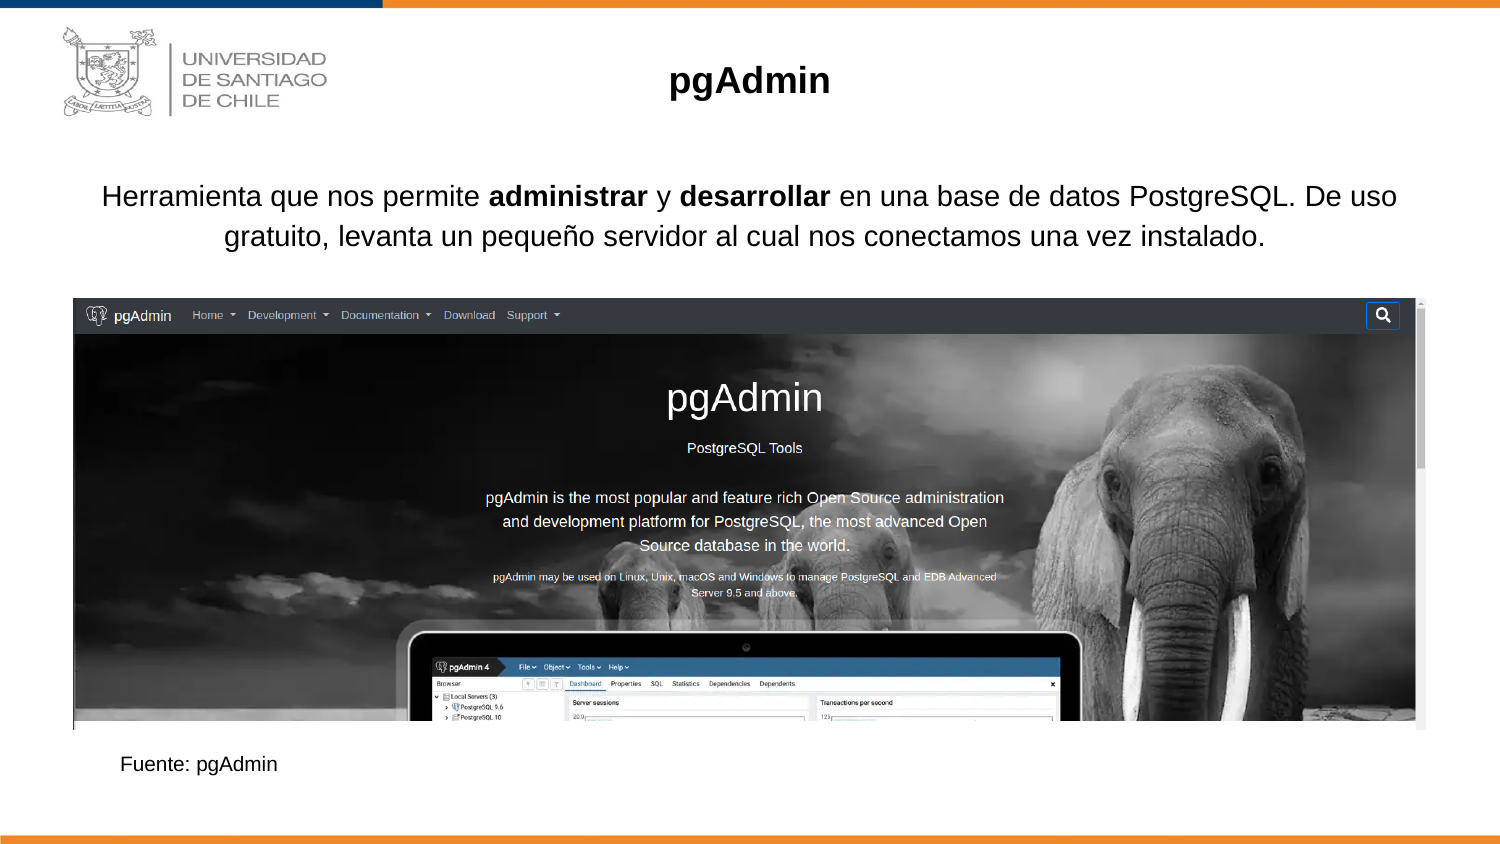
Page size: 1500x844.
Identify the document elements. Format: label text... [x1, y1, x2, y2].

text_box Fuente: pgAdmin [105, 740, 598, 789]
text_box pgAdmin [412, 40, 1088, 116]
title Herramienta que nos permite administrar y desarrollar en una base de datos PostgreSQL. De uso gratuito, levanta un pequeño servidor al cual nos conectamos una vez instalado. [51, 118, 1449, 305]
picture [0, 0, 1500, 844]
